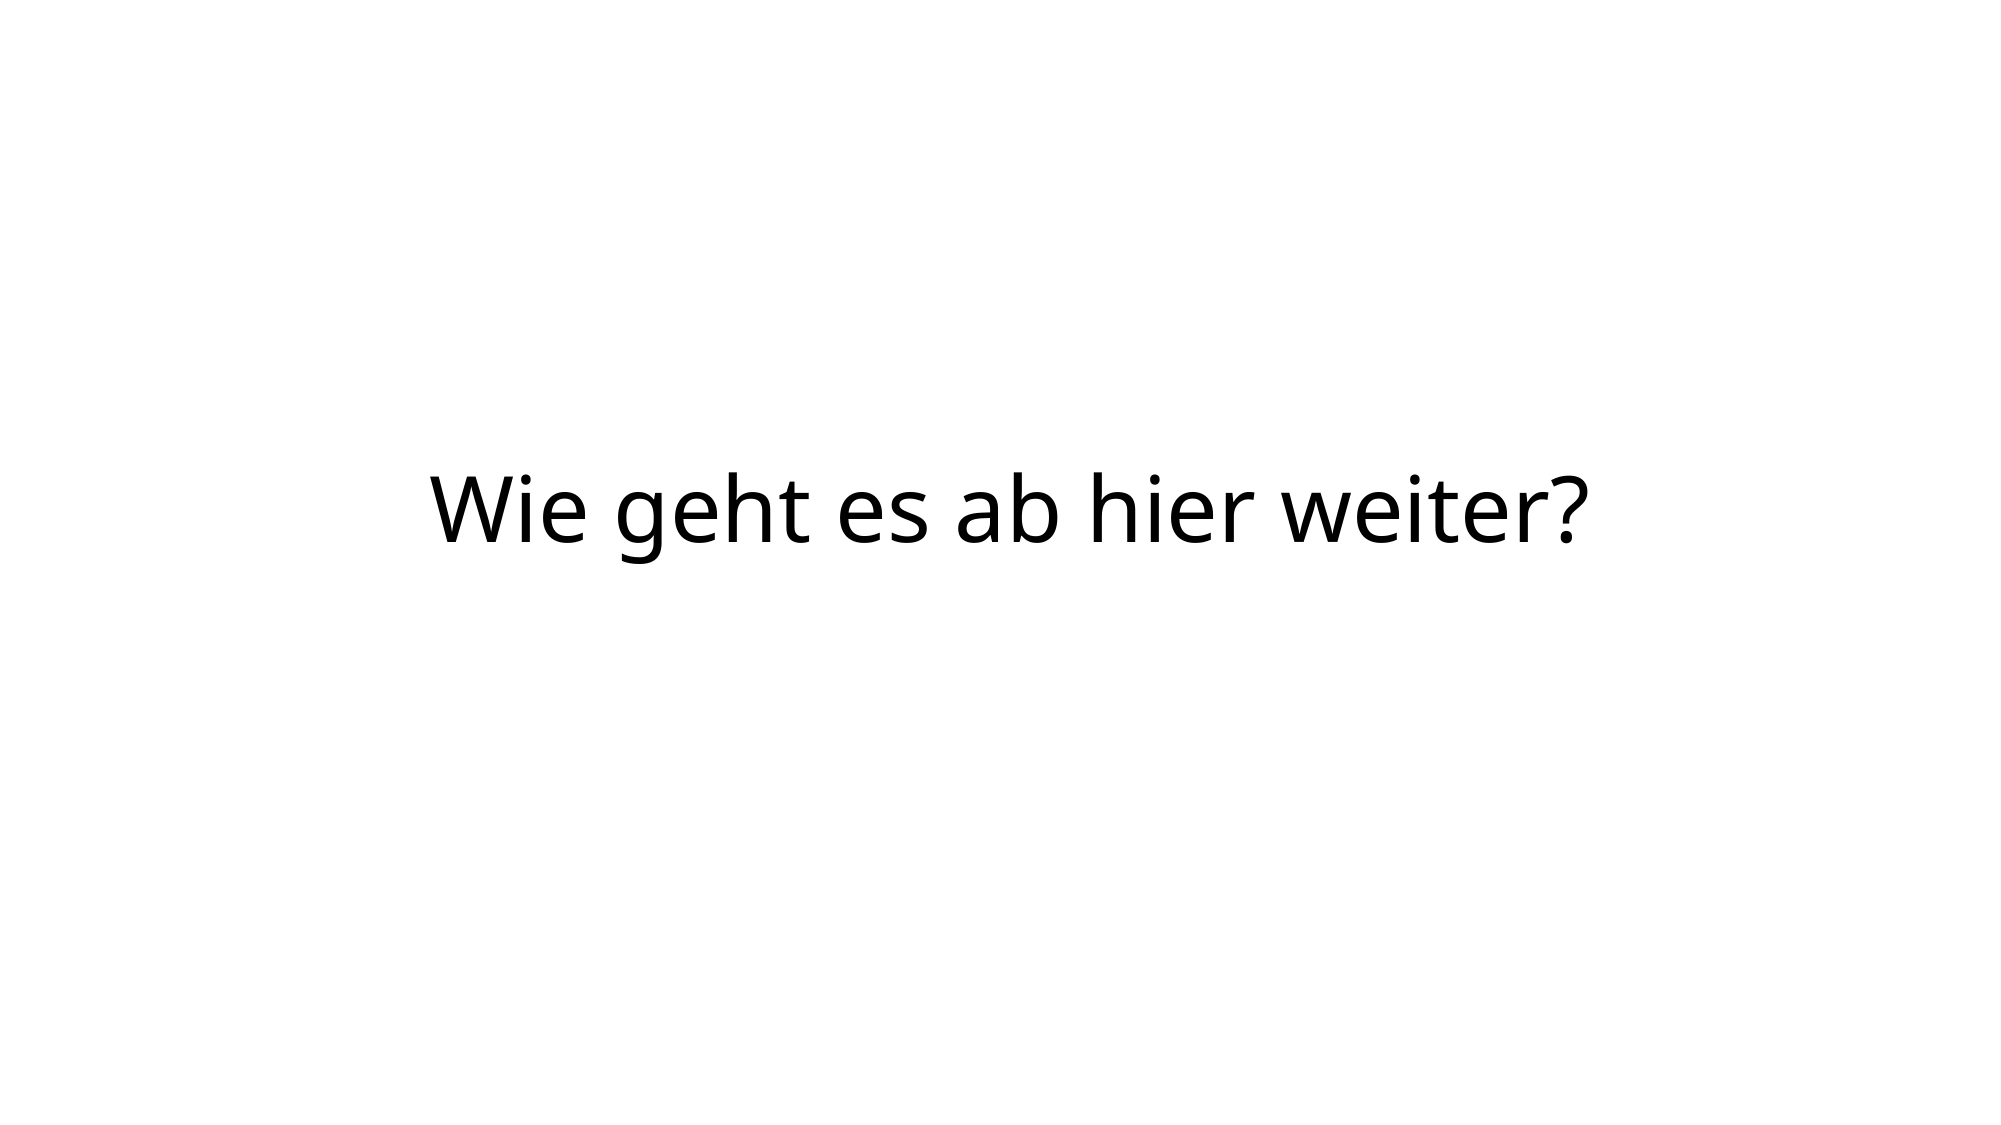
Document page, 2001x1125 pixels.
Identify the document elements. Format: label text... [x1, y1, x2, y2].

title Wie geht es ab hier weiter? [147, 404, 1873, 622]
